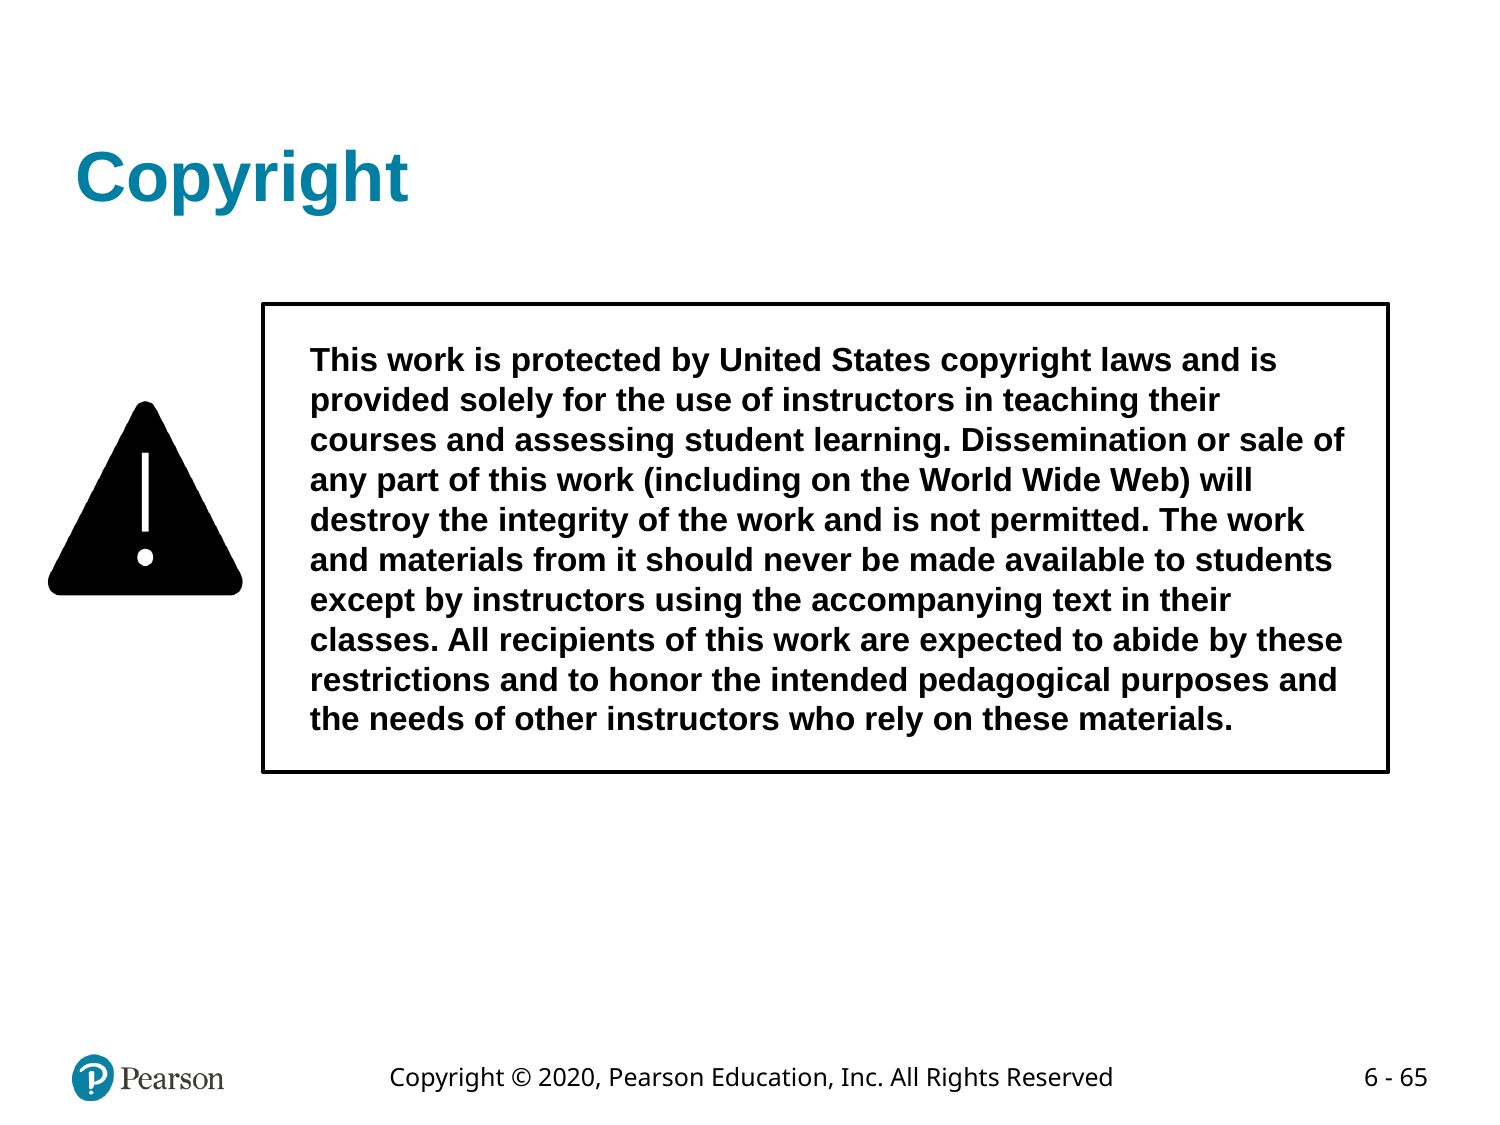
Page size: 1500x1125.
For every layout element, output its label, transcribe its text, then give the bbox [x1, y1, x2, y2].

picture [72, 1054, 89, 1072]
picture [81, 1064, 107, 1089]
text_box This work is protected by United States copyright laws and is provided solely for the use of instructors in teaching their courses and assessing student learning. Dissemination or sale of any part of this work (including on the World Wide Web) will destroy the integrity of the work and is not permitted. The work and materials from it should never be made available to students except by instructors using the accompanying text in their classes. All recipients of this work are expected to abide by these restrictions and to honor the intended pedagogical purposes and the needs of other instructors who rely on these materials. [261, 302, 1390, 774]
picture [99, 1054, 224, 1101]
picture [72, 1087, 83, 1101]
picture [40, 379, 251, 616]
title Copyright [75, 35, 1425, 216]
